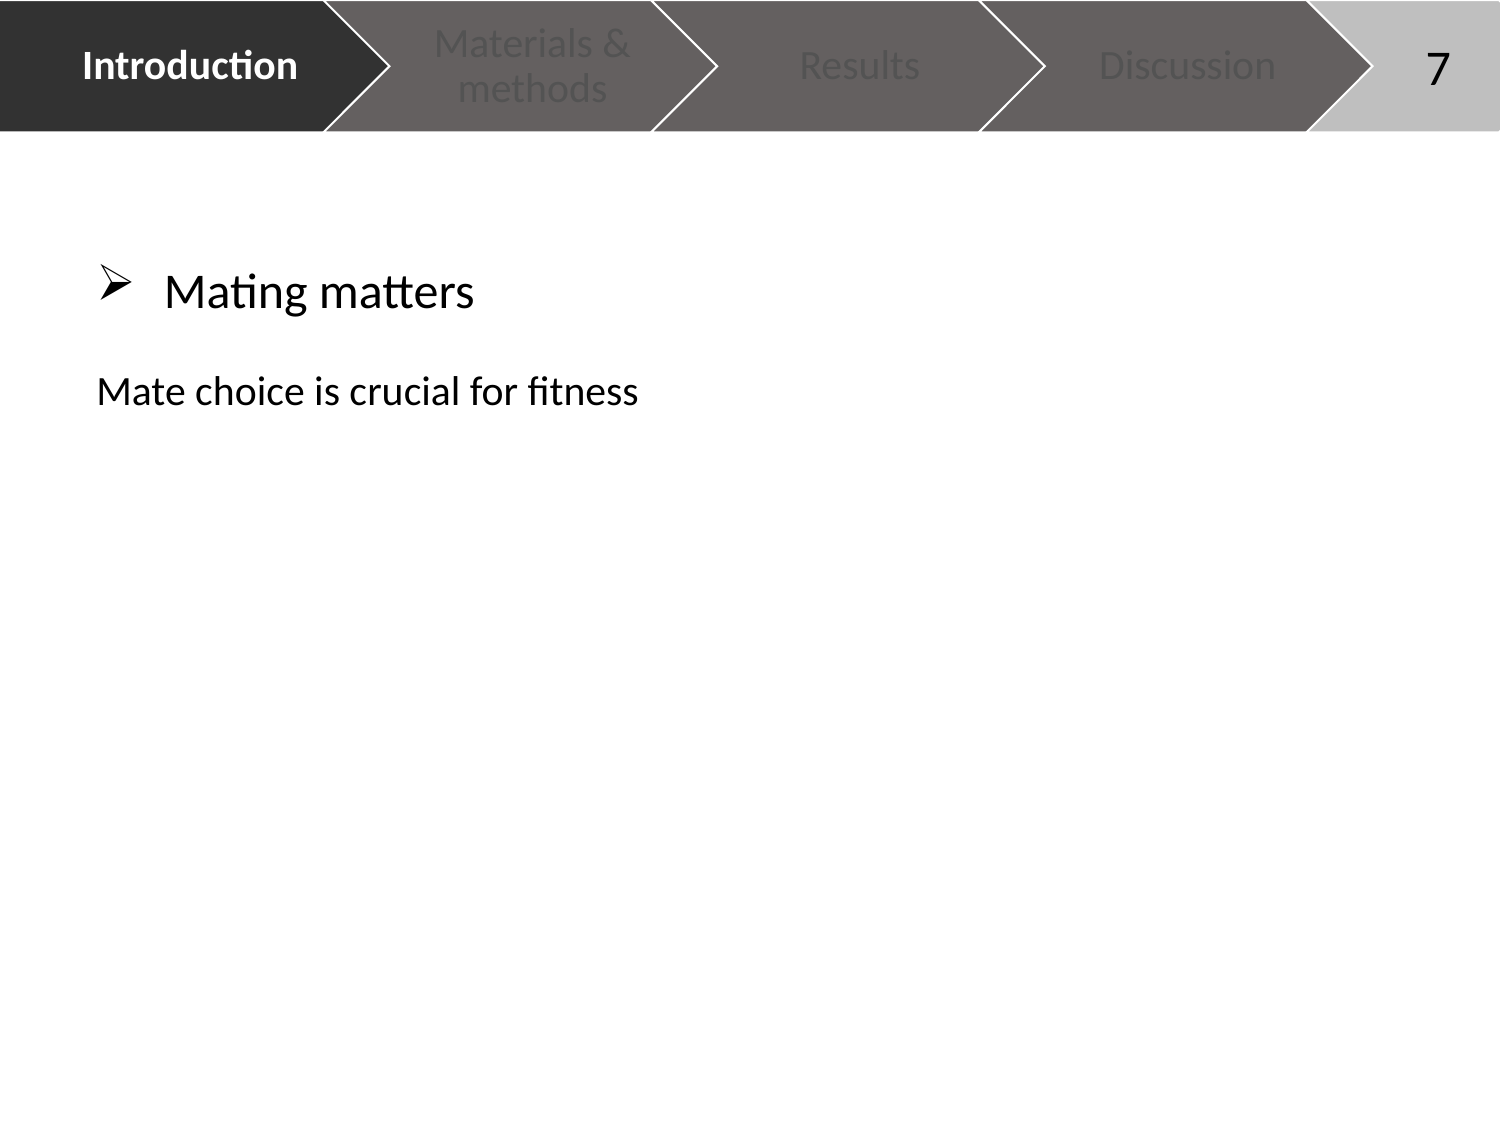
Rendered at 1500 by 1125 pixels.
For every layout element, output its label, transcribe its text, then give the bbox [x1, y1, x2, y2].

text_box Mating matters Mate choice is crucial for fitness [81, 251, 739, 482]
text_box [0, 0, 1500, 133]
